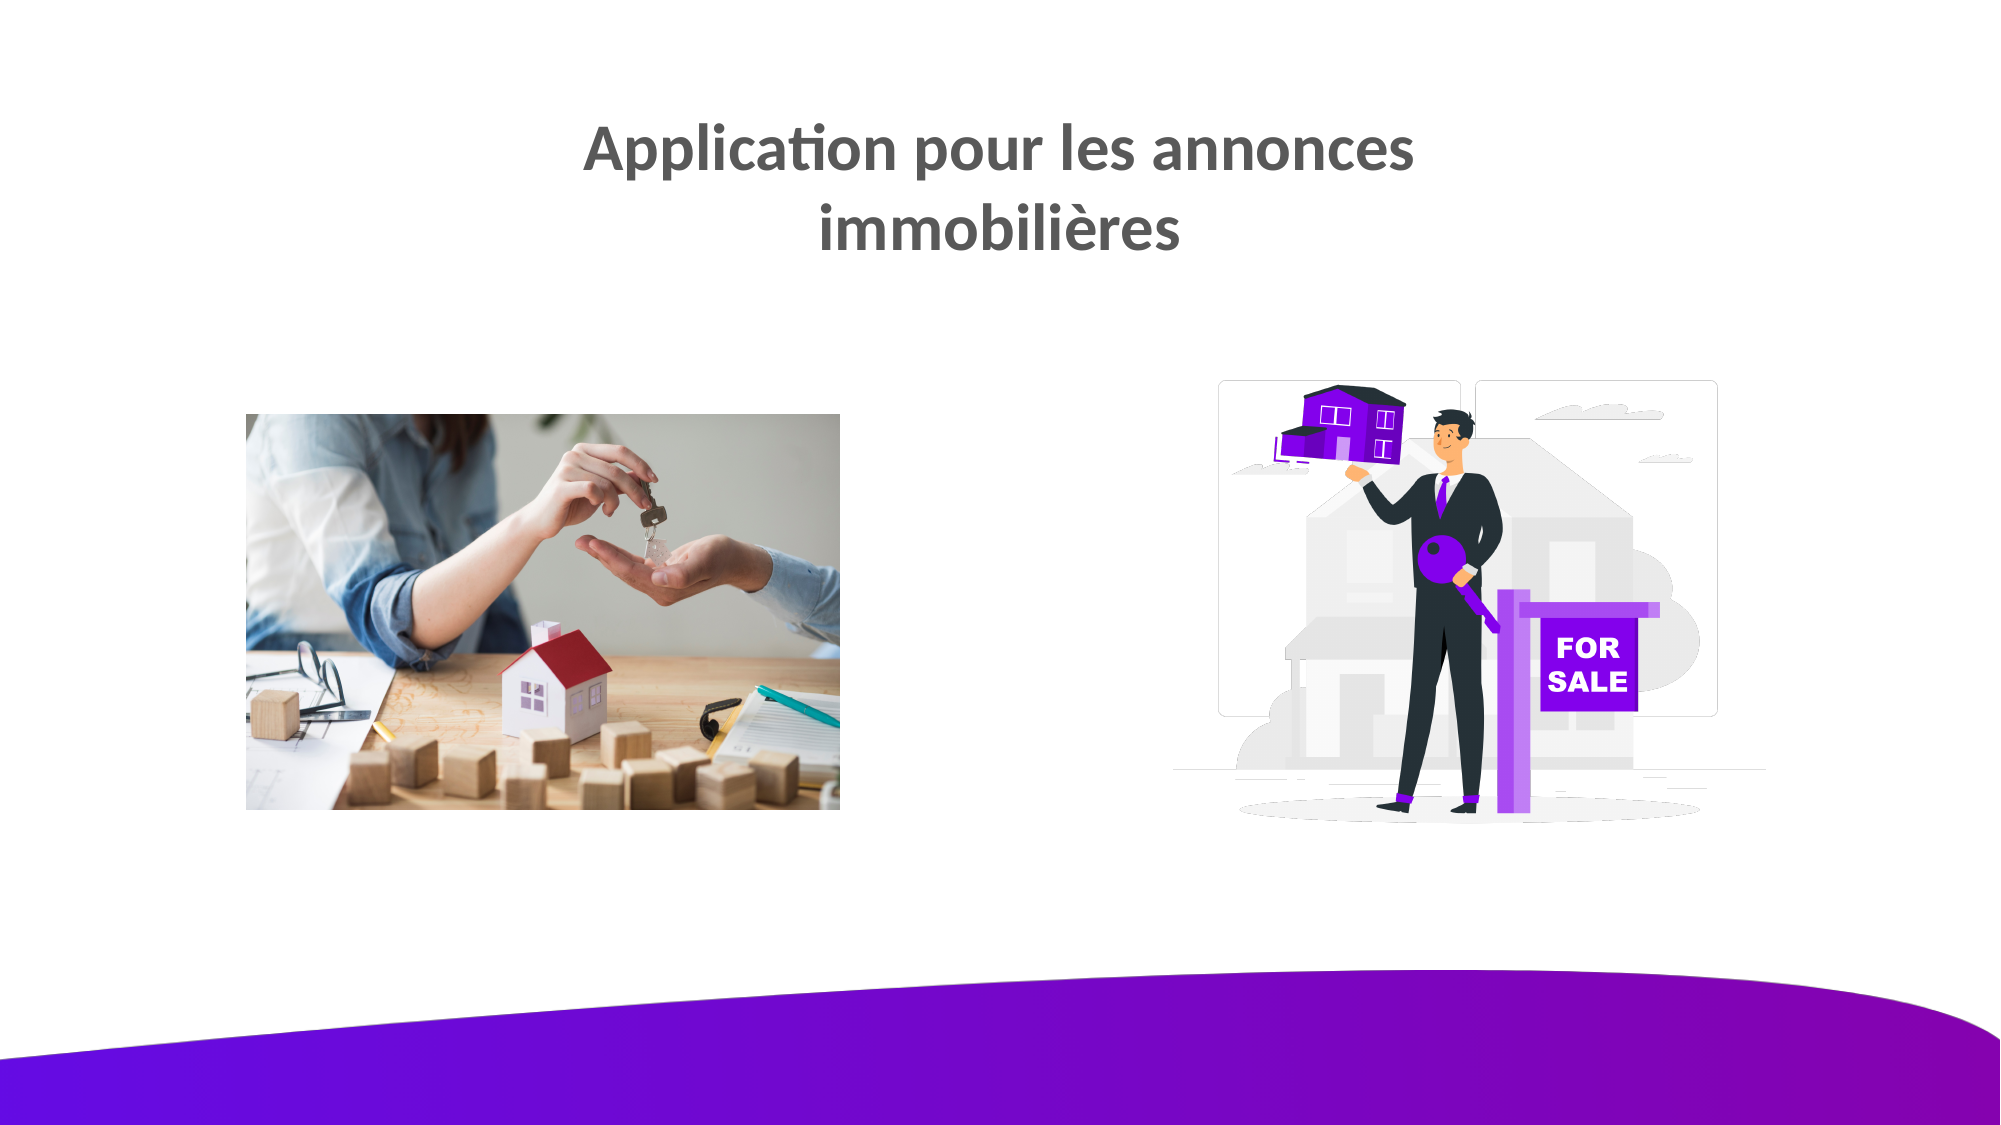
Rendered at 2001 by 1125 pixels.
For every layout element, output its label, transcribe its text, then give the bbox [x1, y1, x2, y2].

picture [246, 414, 840, 810]
text_box Application pour les annonces immobilières [477, 96, 1523, 272]
picture [1173, 315, 1767, 909]
picture [0, 970, 2000, 1125]
